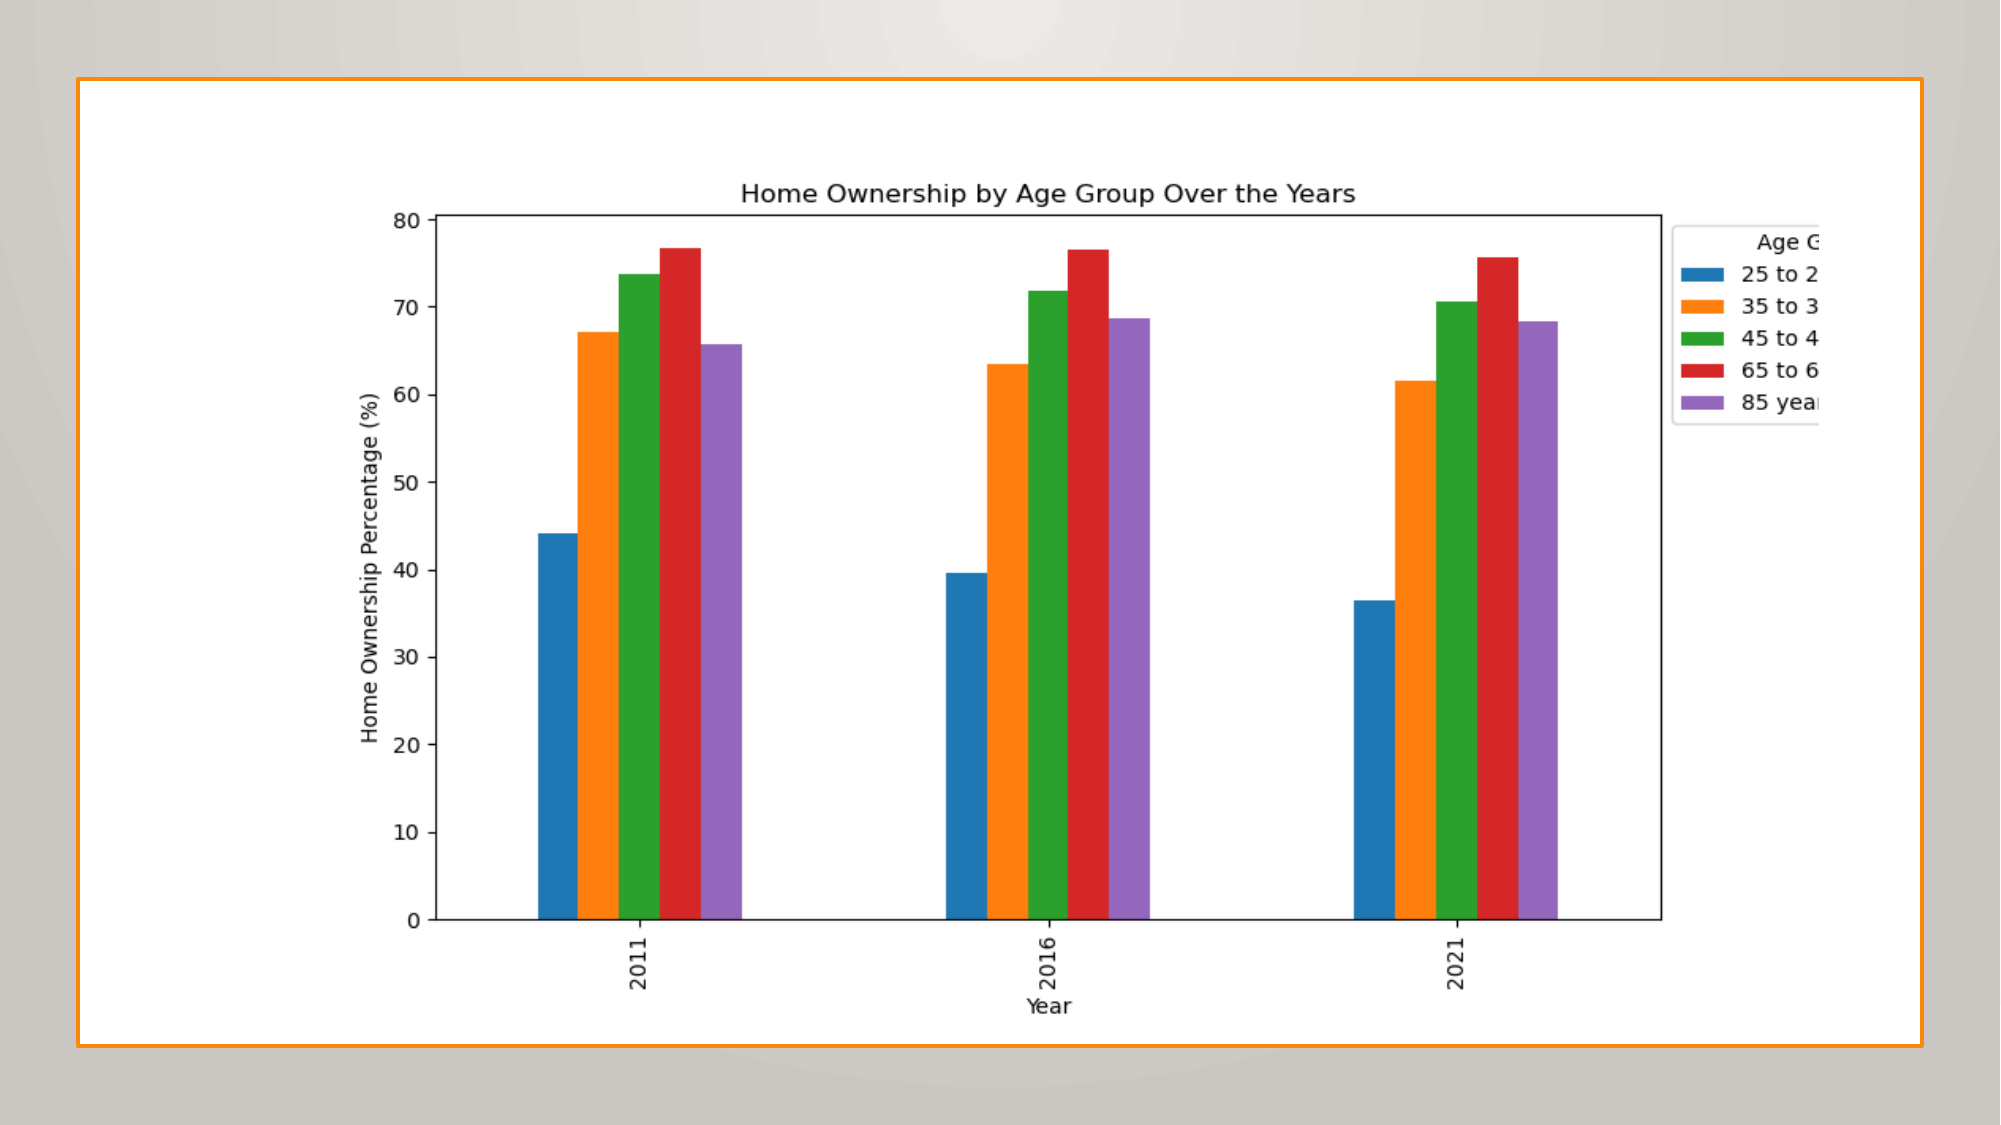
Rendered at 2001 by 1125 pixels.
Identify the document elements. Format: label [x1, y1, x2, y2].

text_box [0, 0, 2000, 1125]
picture [238, 105, 1819, 1020]
text_box [77, 77, 1923, 1048]
